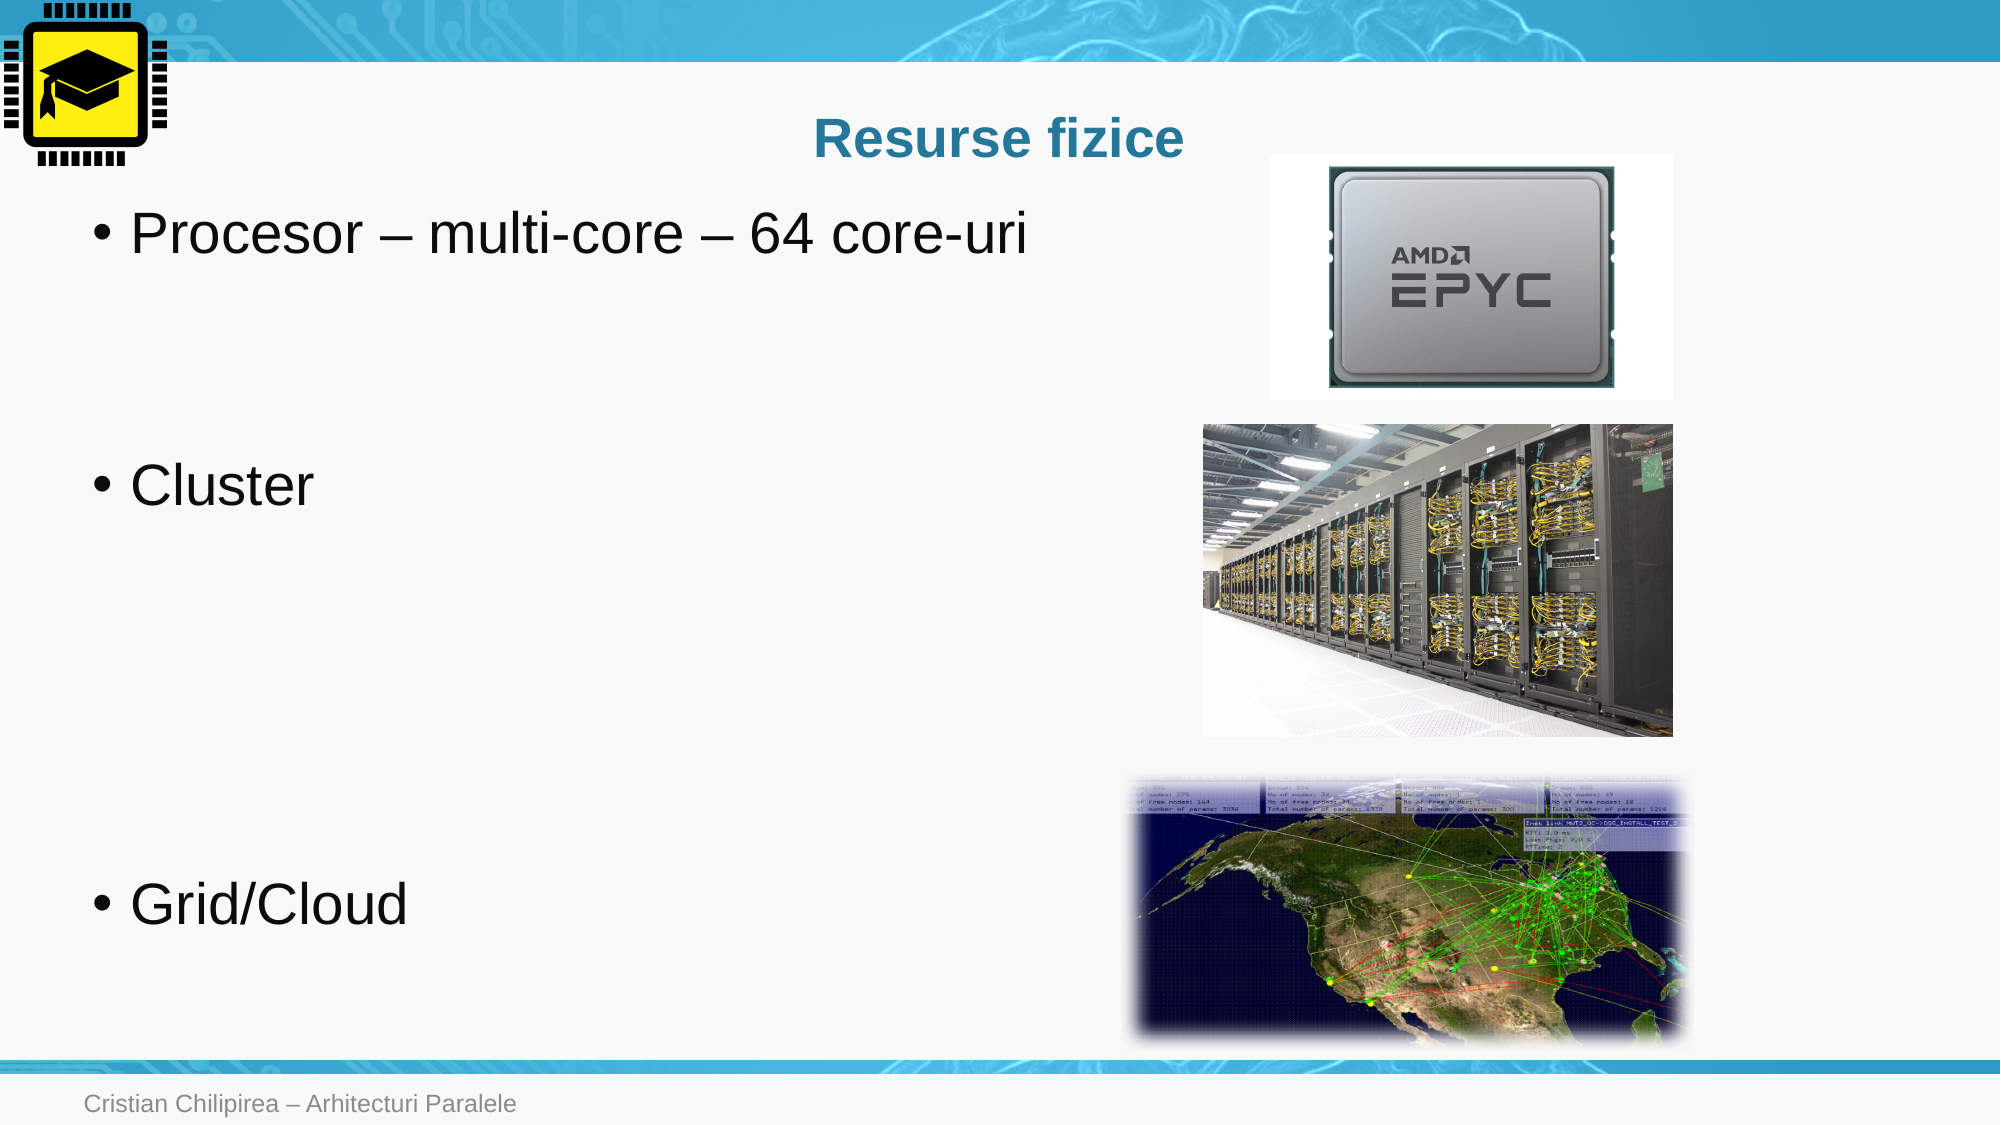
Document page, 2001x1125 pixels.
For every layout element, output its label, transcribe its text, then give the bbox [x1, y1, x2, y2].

picture [1270, 154, 1673, 400]
picture [1203, 424, 1673, 737]
picture [0, 1060, 2000, 1074]
picture [1119, 770, 1695, 1053]
footer Cristian Chilipirea – Arhitecturi Paralele [68, 1083, 1542, 1125]
title Resurse fizice [301, 102, 1699, 178]
list Procesor – multi-core – 64 core-uri Cluster Grid/Cloud [77, 196, 1955, 1014]
picture [0, 0, 2000, 166]
